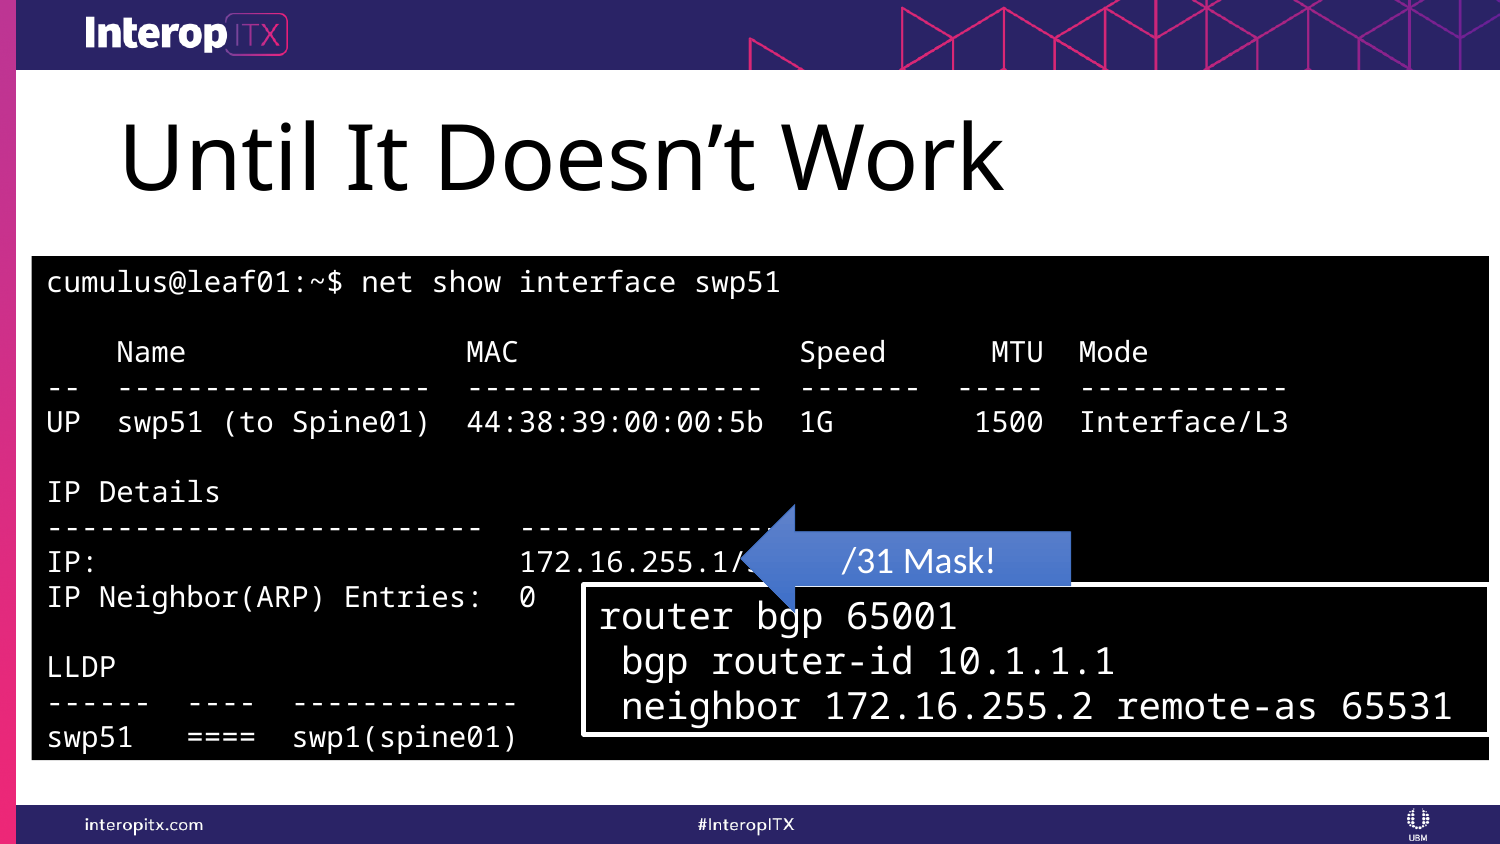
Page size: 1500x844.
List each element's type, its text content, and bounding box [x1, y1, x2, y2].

text_box router bgp 65001 bgp router-id 10.1.1.1 neighbor 172.16.255.2 remote-as 65531 [583, 584, 1489, 735]
text_box /31 Mask! [740, 503, 1072, 614]
title Until It Doesn’t Work [103, 79, 1397, 243]
text_box cumulus@leaf01:~$ net show interface swp51 Name MAC Speed MTU Mode -- ------------------ ----------------- ------- ----- ------------ UP swp51 (to Spine01) 44:38:39:00:00:5b 1G 1500 Interface/L3 IP Details ------------------------- --------------- IP: 172.16.255.1/31 IP Neighbor(ARP) Entries: 0 LLDP ------ ---- ------------- swp51 ==== swp1(spine01) [31, 256, 1489, 761]
picture [0, 0, 1500, 844]
